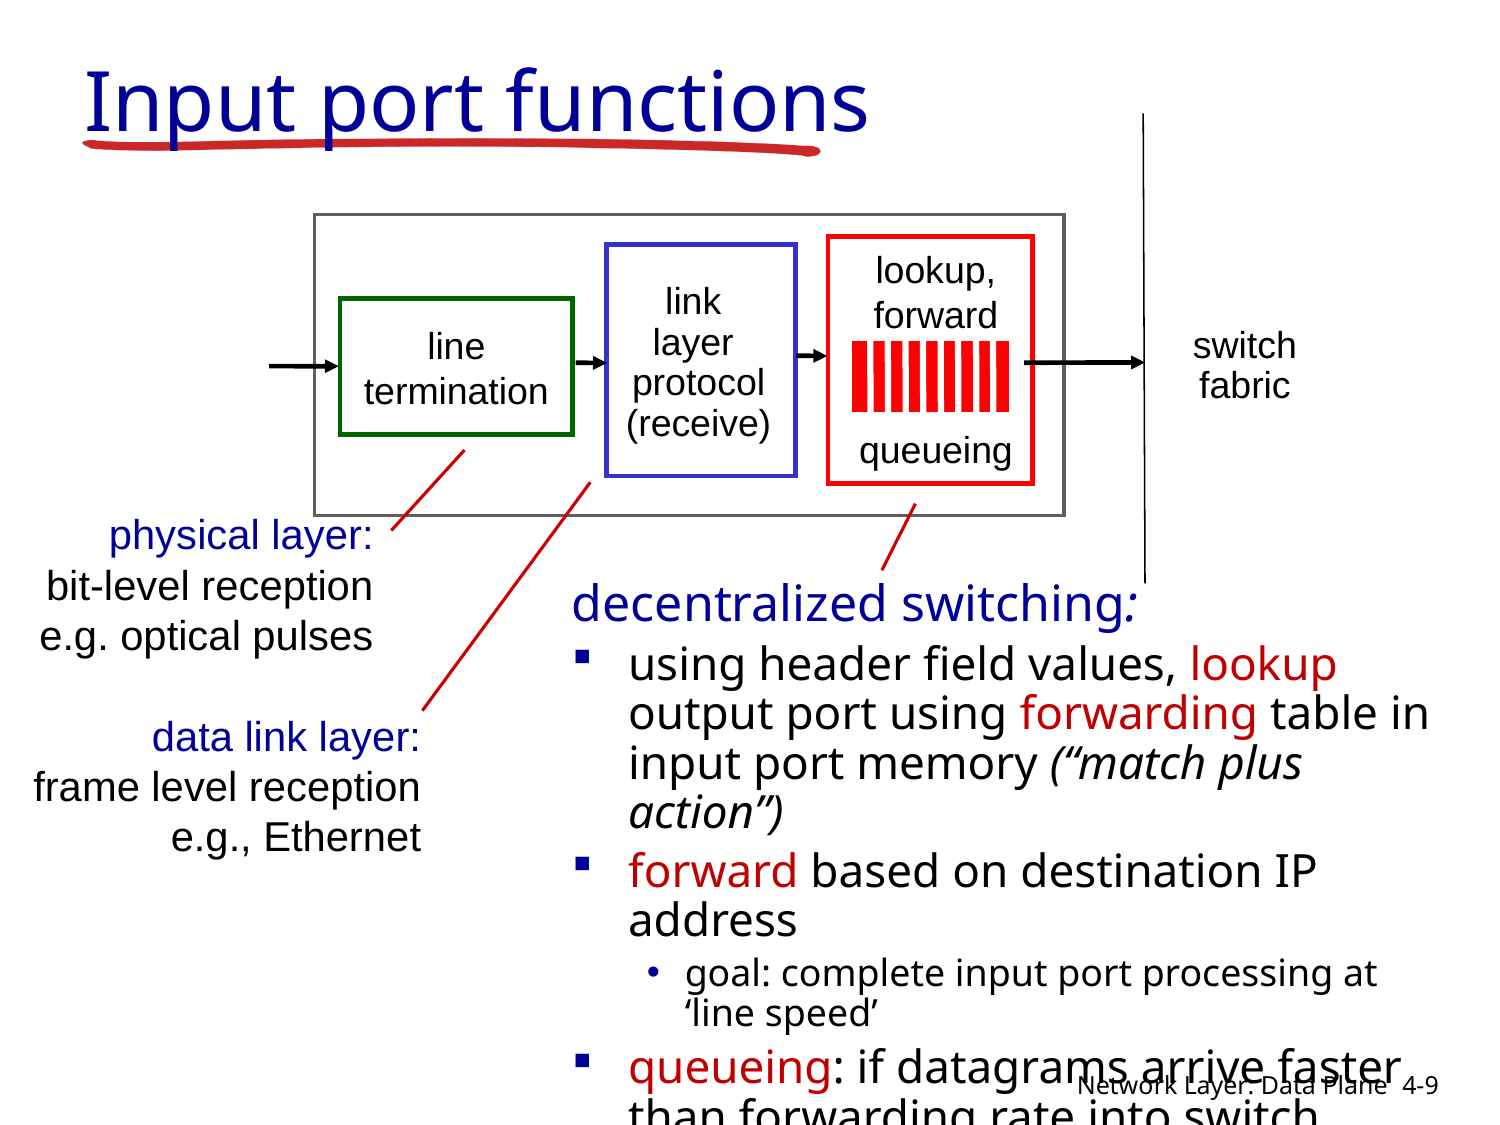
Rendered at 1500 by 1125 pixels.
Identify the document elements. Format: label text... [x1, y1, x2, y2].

text_box lookup, forward queueing [844, 238, 1028, 479]
text_box [314, 214, 1064, 516]
footer Network Layer: Data Plane [1045, 1062, 1404, 1102]
text_box [1028, 356, 1144, 369]
text_box line termination [340, 298, 573, 435]
picture [79, 133, 830, 163]
text_box [269, 360, 339, 373]
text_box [848, 338, 1013, 416]
text_box [796, 349, 828, 363]
text_box data link layer: frame level reception e.g., Ethernet [0, 701, 436, 867]
text_box [828, 236, 1033, 484]
slide_number 4-9 [1386, 1061, 1480, 1108]
text_box [606, 244, 796, 476]
text_box [575, 356, 608, 370]
text_box link layer protocol (receive) [611, 295, 786, 432]
text_box switch fabric [1158, 298, 1332, 435]
text_box physical layer: bit-level reception e.g. optical pulses [24, 501, 389, 666]
title Input port functions [69, 48, 1345, 149]
list decentralized switching: using header field values, lookup output port using forwarding table in input port memory (“match plus action”) forward based on destination IP address goal: complete input port processing at ‘line speed’ queueing: if datagrams arrive faster than forwarding rate into switch fabric [556, 570, 1452, 1102]
